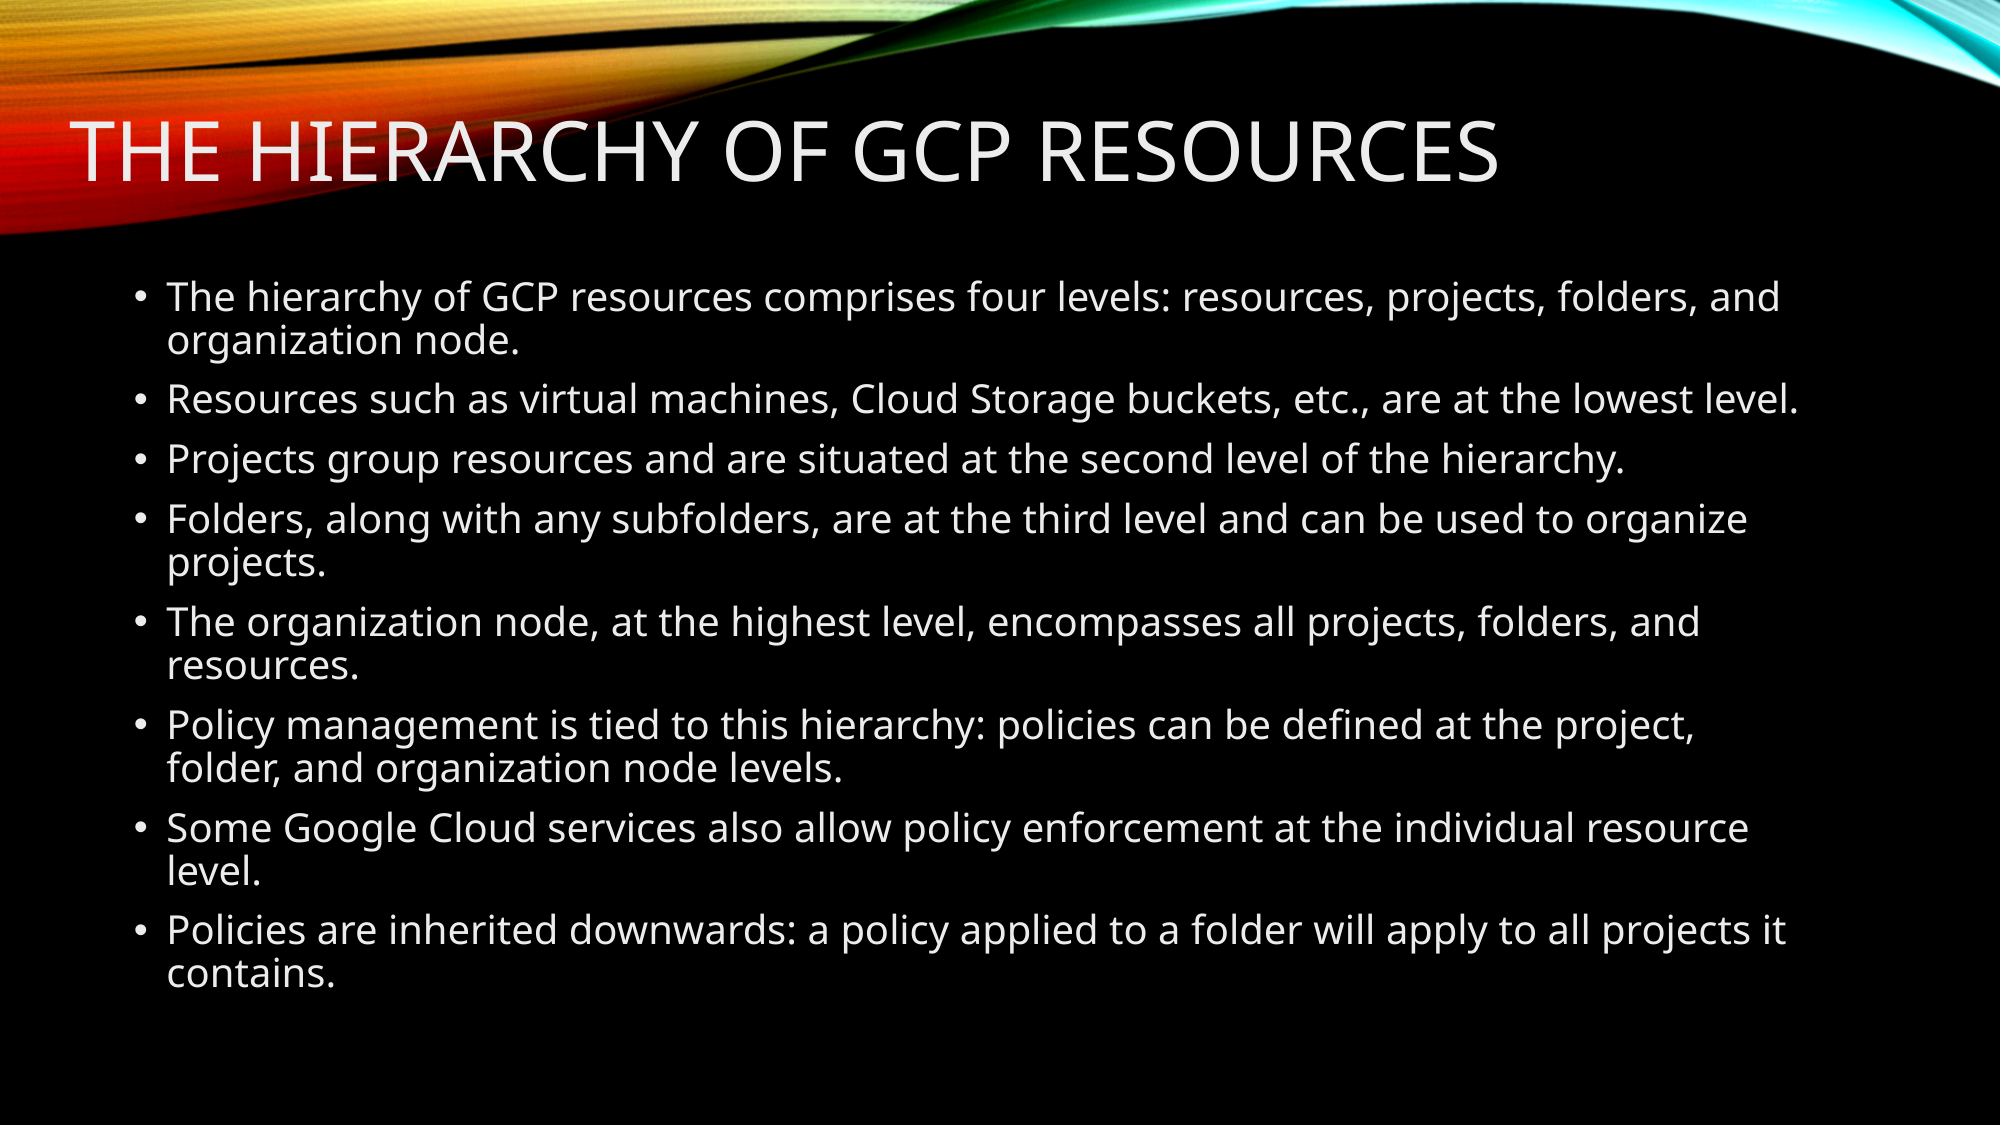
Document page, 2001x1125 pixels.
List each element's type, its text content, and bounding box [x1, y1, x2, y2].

title The hierarchy of GCP resources [54, 87, 1946, 223]
picture [0, 0, 2000, 237]
list The hierarchy of GCP resources comprises four levels: resources, projects, folders, and organization node. Resources such as virtual machines, Cloud Storage buckets, etc., are at the lowest level. Projects group resources and are situated at the second level of the hierarchy. Folders, along with any subfolders, are at the third level and can be used to organize projects. The organization node, at the highest level, encompasses all projects, folders, and resources. Policy management is tied to this hierarchy: policies can be defined at the project, folder, and organization node levels. Some Google Cloud services also allow policy enforcement at the individual resource level. Policies are inherited downwards: a policy applied to a folder will apply to all projects it contains. [118, 268, 1818, 1021]
